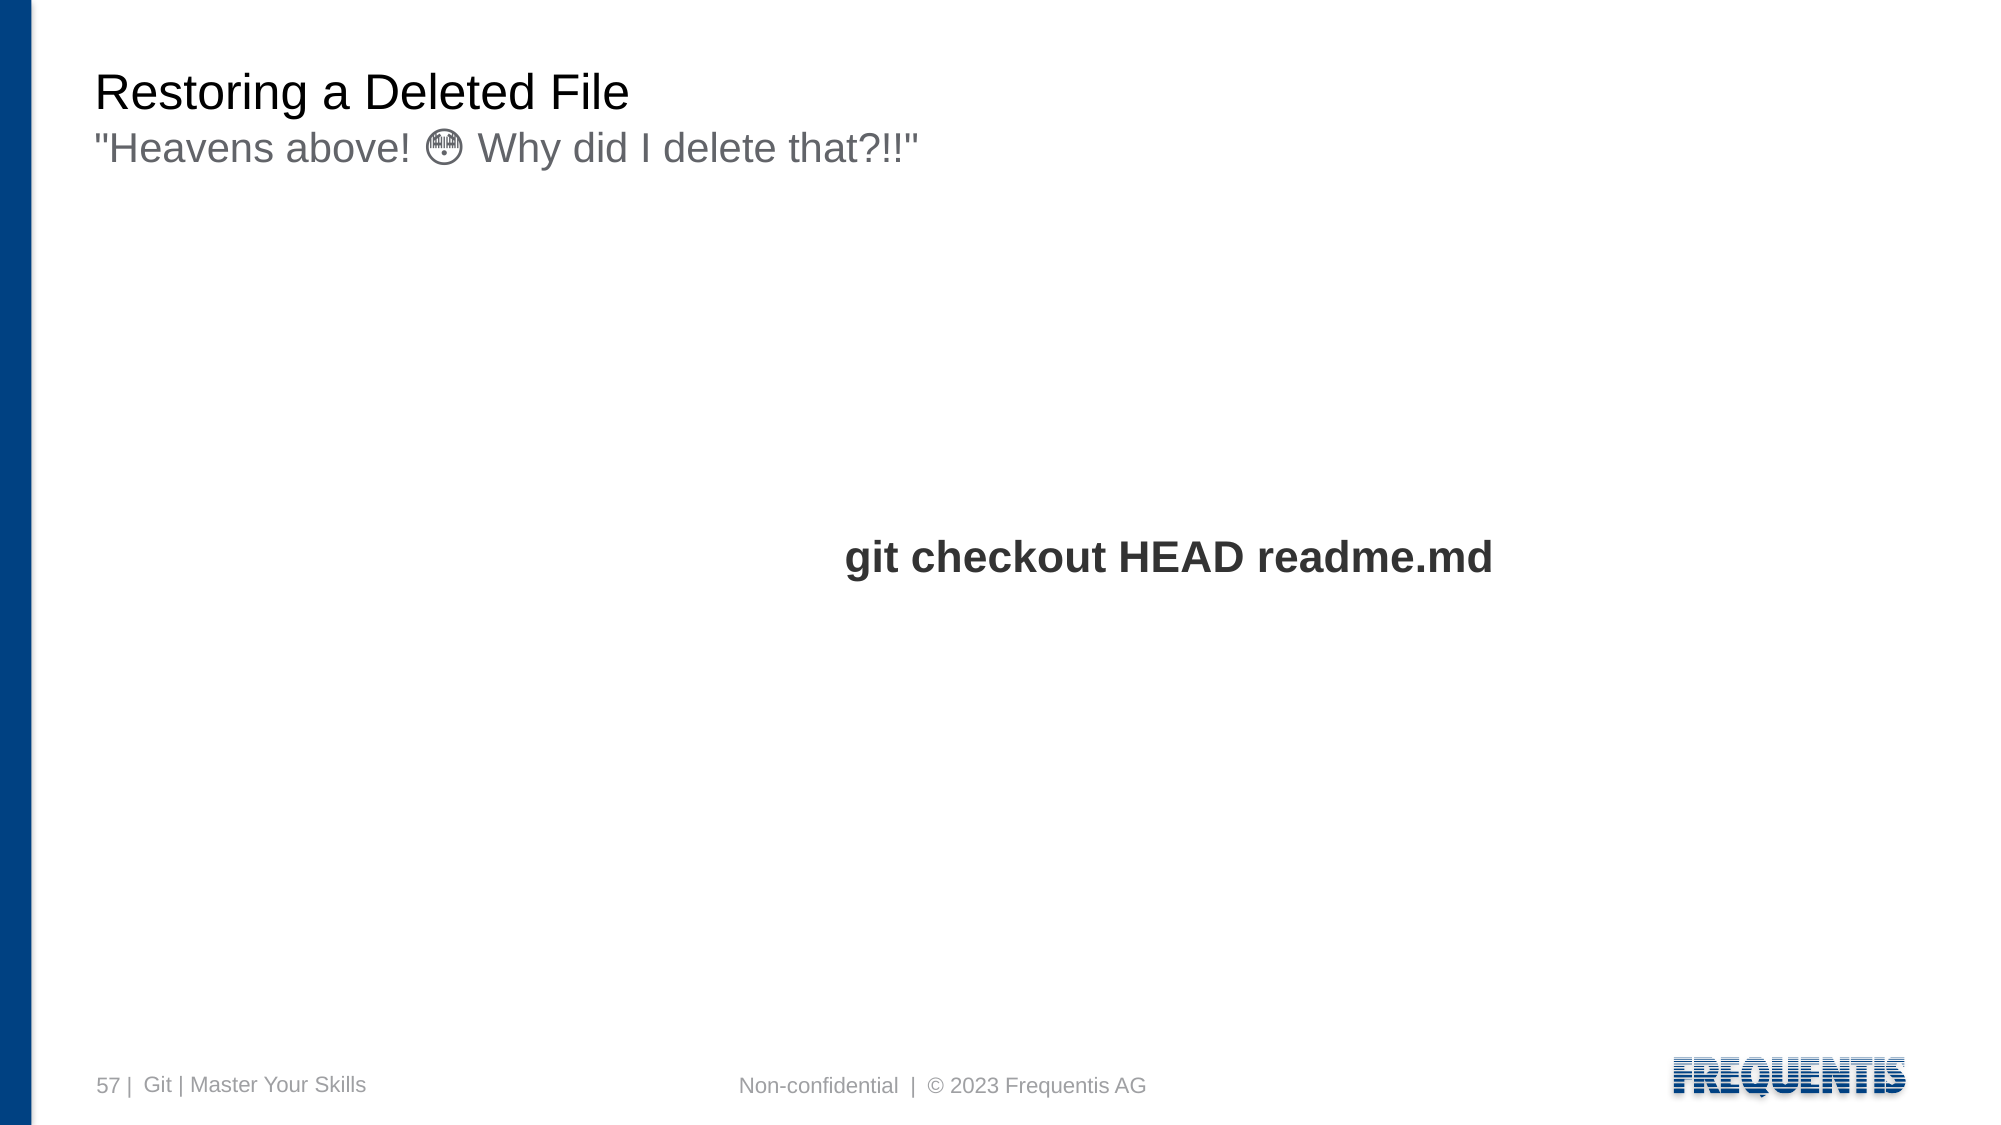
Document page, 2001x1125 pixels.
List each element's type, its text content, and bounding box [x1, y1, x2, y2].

title Restoring a Deleted File [94, 59, 1906, 123]
list "Heavens above! 😳 Why did I delete that?!!" [94, 126, 1906, 191]
list git checkout HEAD readme.md [94, 205, 1906, 1015]
